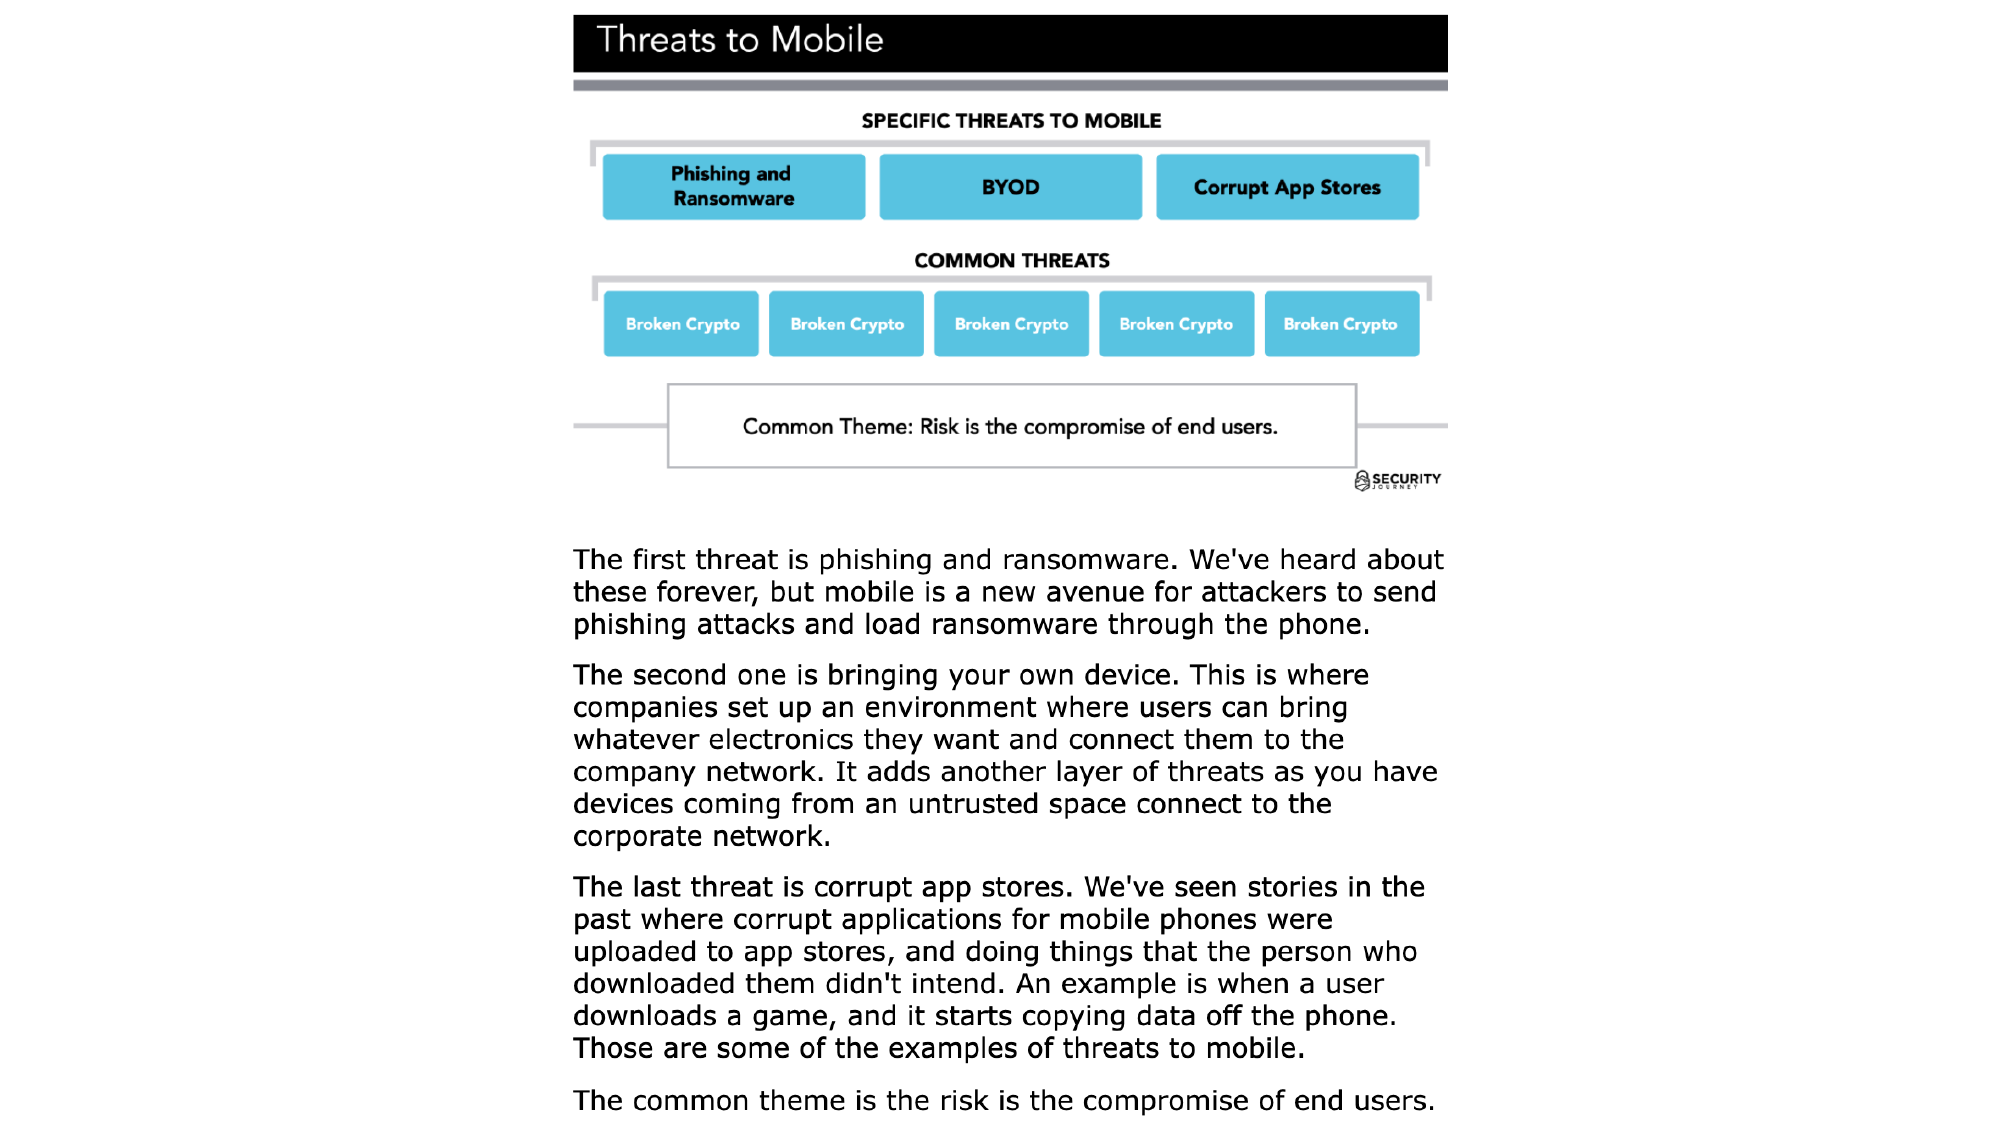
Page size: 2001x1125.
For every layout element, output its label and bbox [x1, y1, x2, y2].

picture [550, 0, 1449, 1125]
